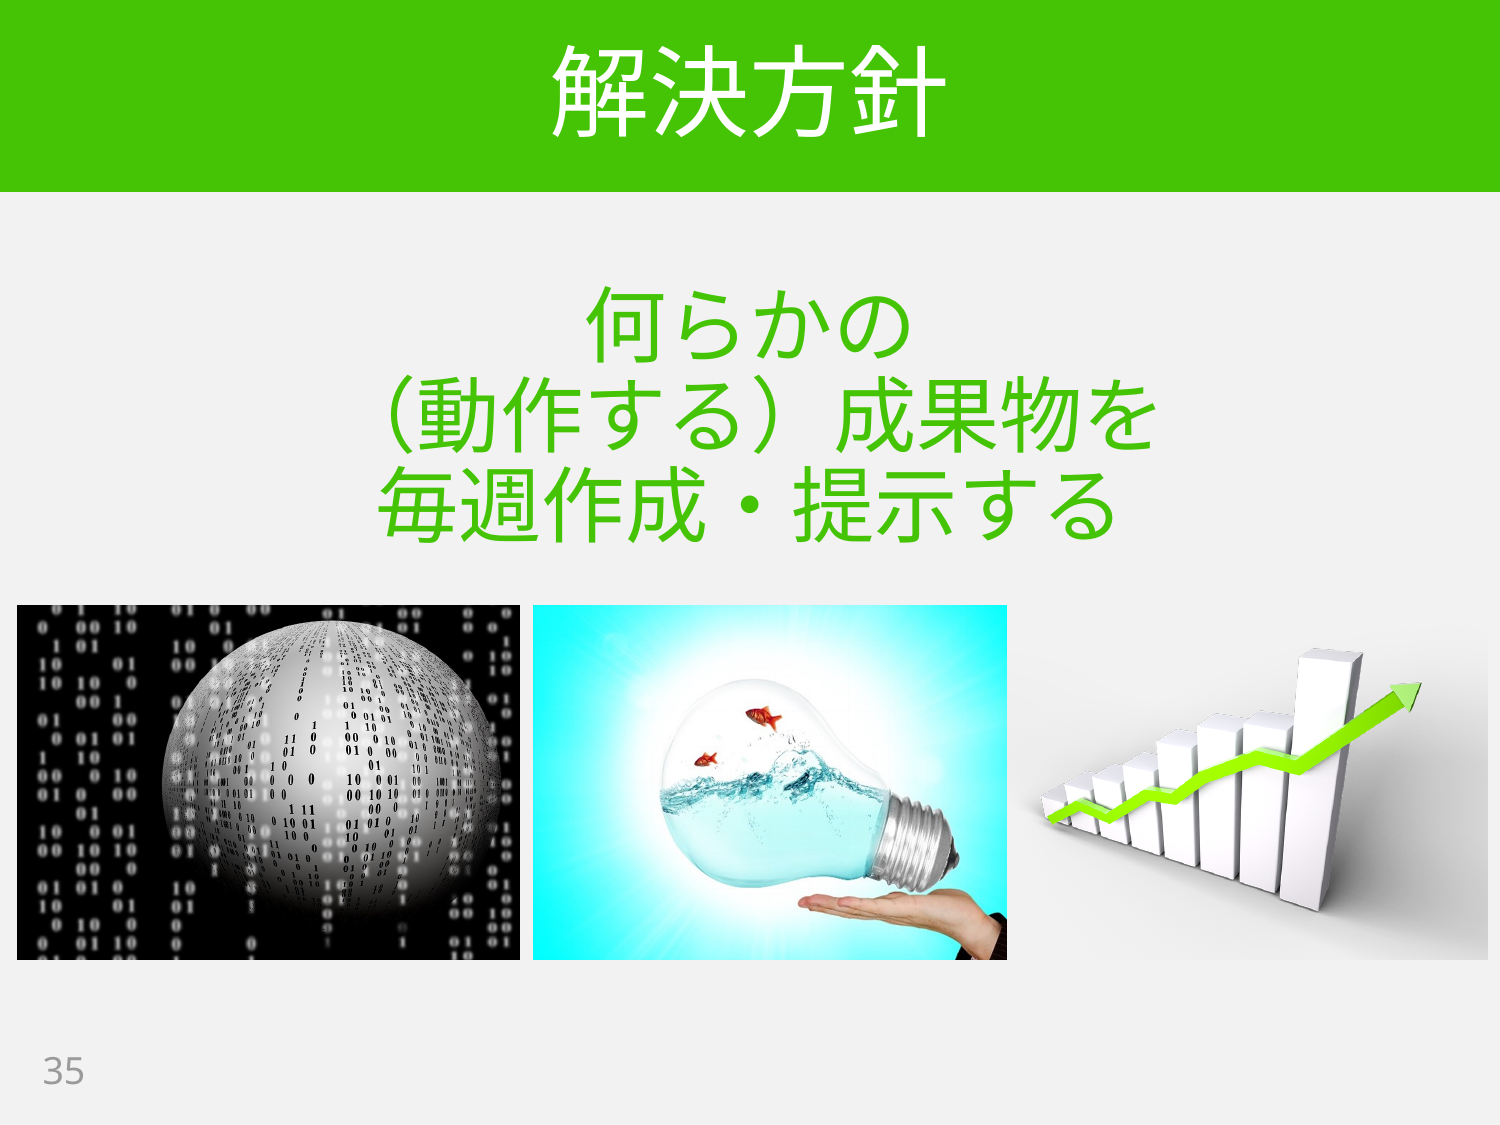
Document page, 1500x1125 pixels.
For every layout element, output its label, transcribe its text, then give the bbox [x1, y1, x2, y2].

list 何らかの （動作する）成果物を 毎週作成・提示する [103, 277, 1397, 1000]
picture [17, 605, 520, 960]
title 解決方針 [0, 53, 1500, 140]
slide_number 35 [27, 1042, 146, 1102]
picture [533, 605, 1488, 960]
